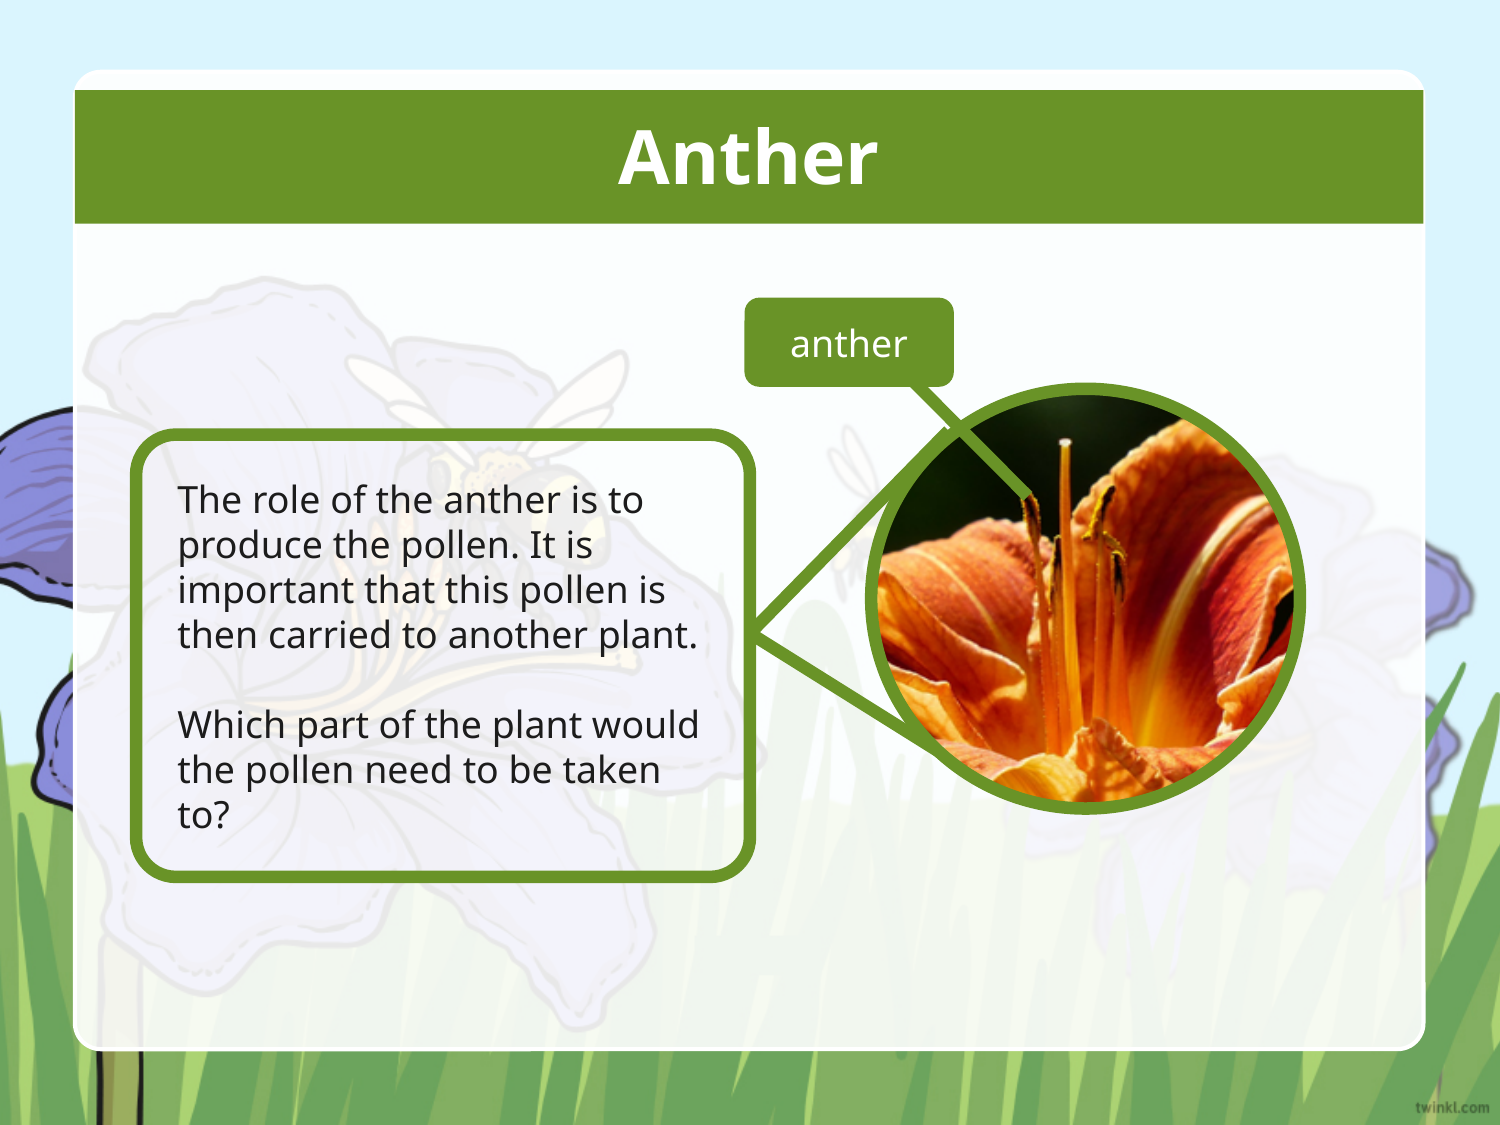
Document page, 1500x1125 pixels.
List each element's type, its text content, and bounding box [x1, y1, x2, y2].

title Anther [75, 78, 1424, 242]
text_box The role of the anther is to produce the pollen. It is important that this pollen is then carried to another plant. Which part of the plant would the pollen need to be taken to? [136, 434, 750, 877]
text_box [749, 388, 1300, 809]
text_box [744, 297, 1028, 497]
picture [0, 0, 1500, 1125]
